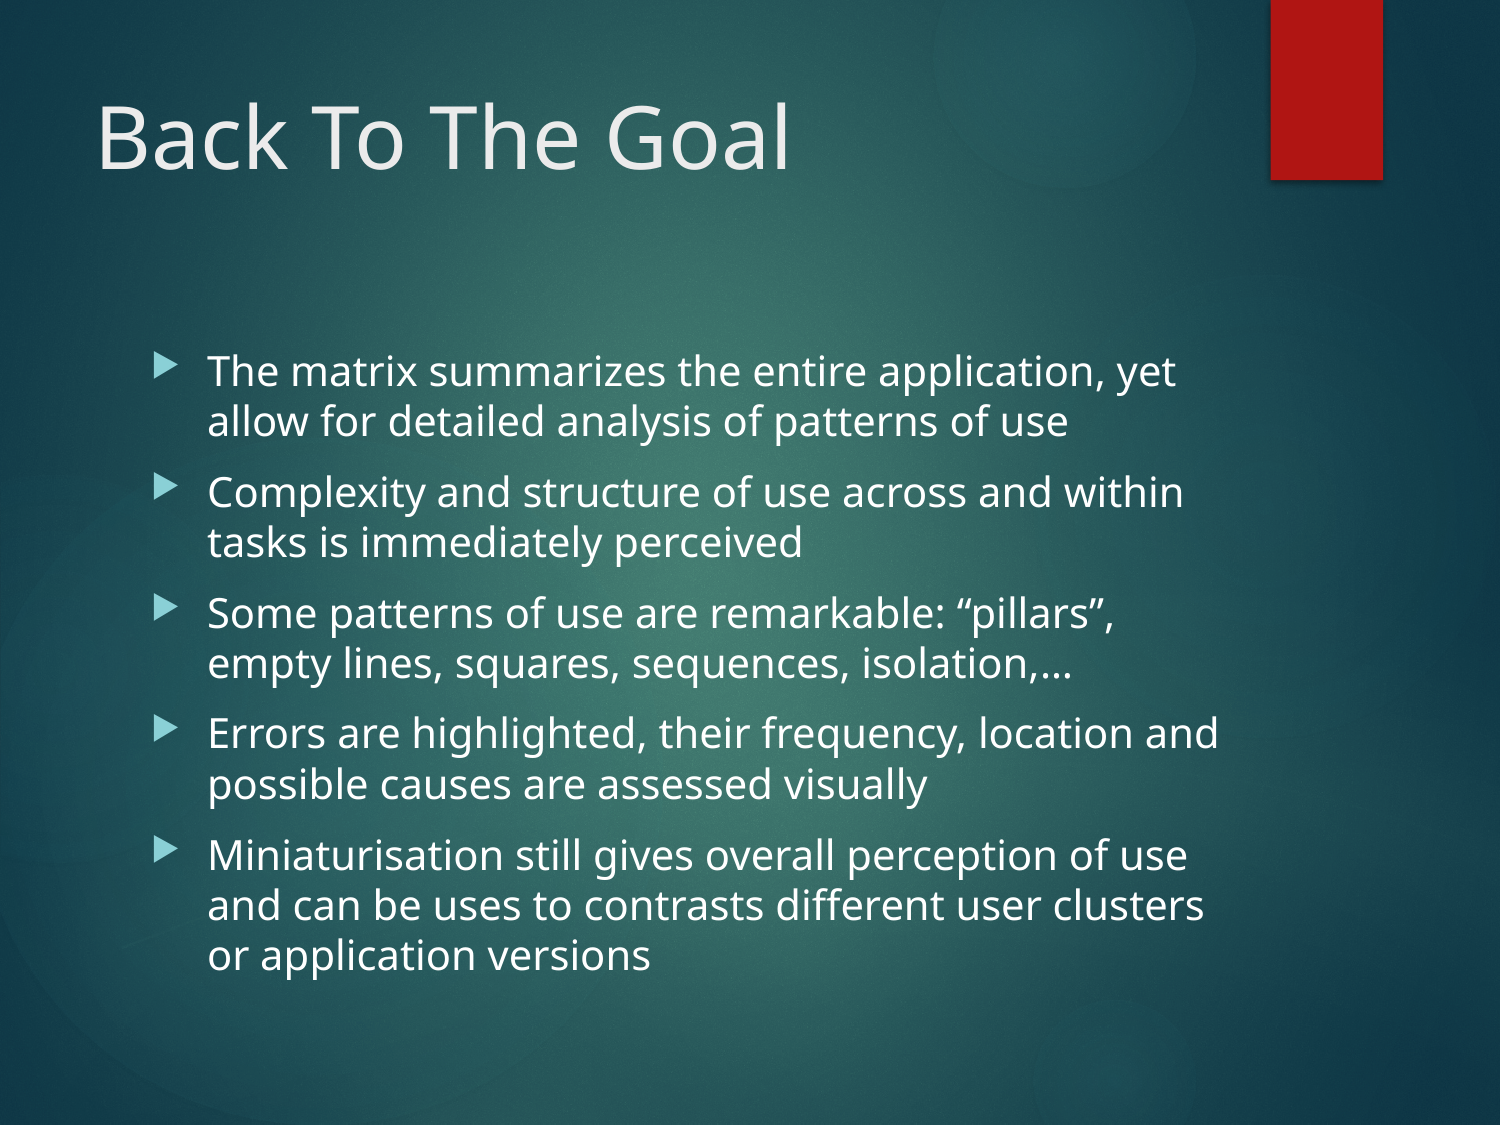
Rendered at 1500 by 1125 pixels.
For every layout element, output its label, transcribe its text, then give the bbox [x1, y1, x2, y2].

list The matrix summarizes the entire application, yet allow for detailed analysis of patterns of use Complexity and structure of use across and within tasks is immediately perceived Some patterns of use are remarkable: “pillars”, empty lines, squares, sequences, isolation,… Errors are highlighted, their frequency, location and possible causes are assessed visually Miniaturisation still gives overall perception of use and can be uses to contrasts different user clusters or application versions [135, 336, 1237, 1025]
title Back To The Goal [79, 74, 1237, 304]
